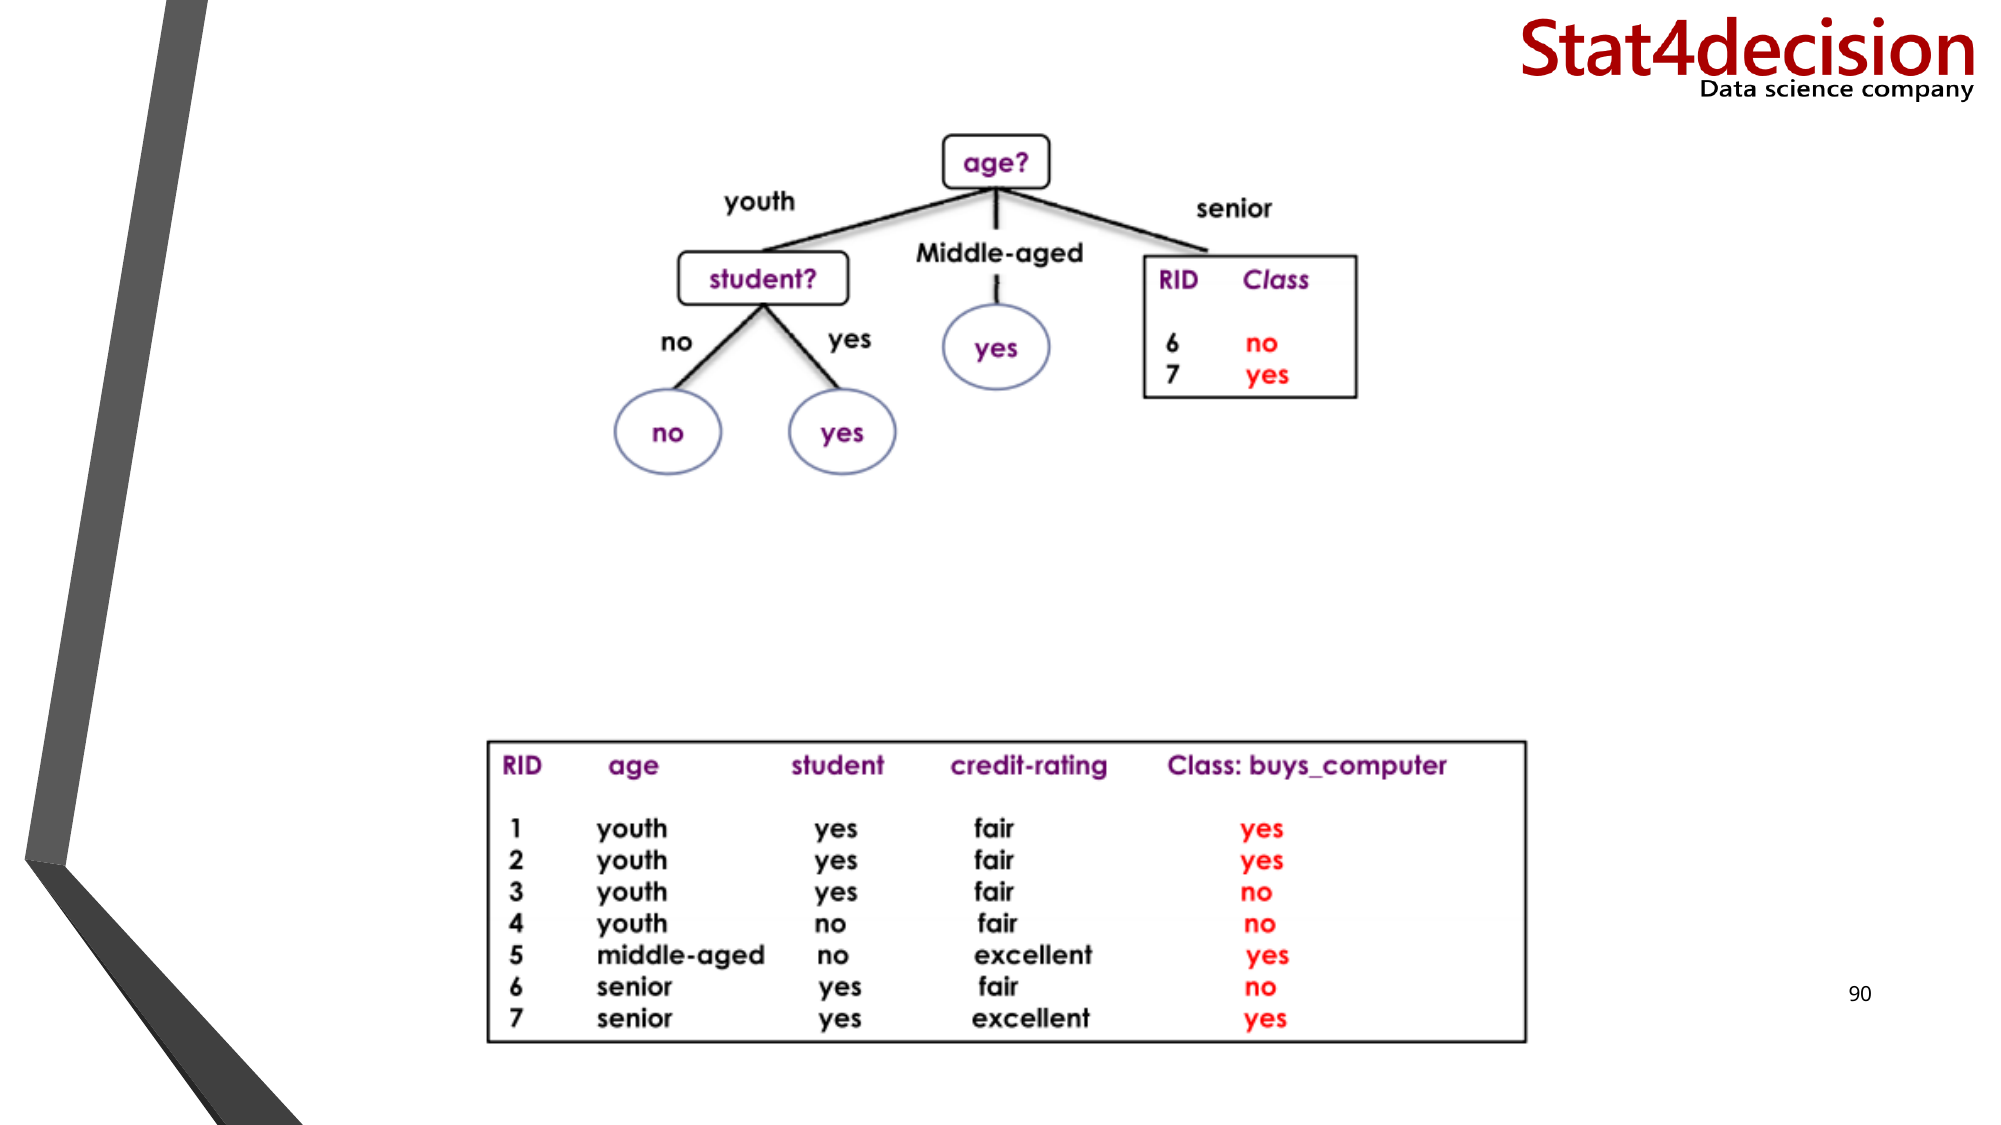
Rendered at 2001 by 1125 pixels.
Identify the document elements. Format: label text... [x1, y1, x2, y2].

picture [1520, 14, 1976, 104]
picture [443, 131, 1557, 1060]
slide_number 90 [1796, 965, 1887, 1025]
